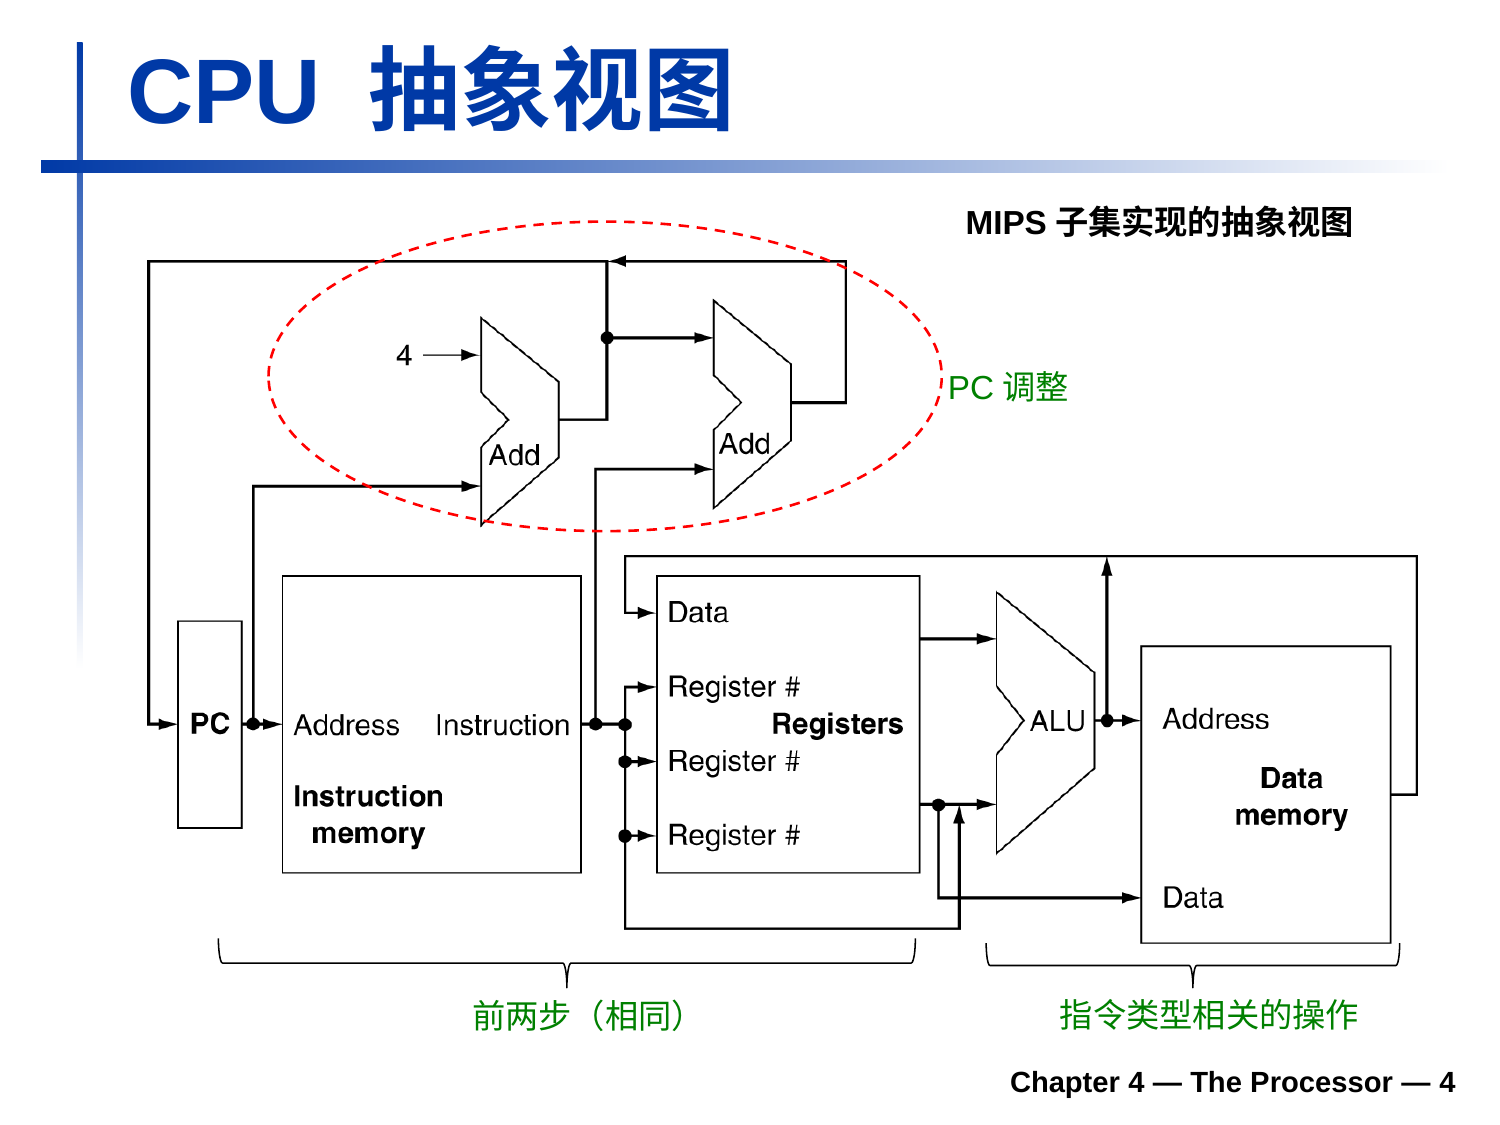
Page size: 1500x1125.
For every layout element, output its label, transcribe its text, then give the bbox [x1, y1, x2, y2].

text_box 指令类型相关的操作 [1045, 987, 1377, 1042]
picture [147, 255, 1418, 944]
text_box [219, 951, 915, 987]
text_box 前两步（相同） [457, 987, 753, 1043]
title CPU 抽象视图 [112, 23, 1468, 149]
text_box [986, 951, 1400, 987]
footer Chapter 4 — The Processor — 4 [277, 1046, 1471, 1106]
text_box [401, 221, 809, 253]
text_box MIPS子集实现的抽象视图 [950, 193, 1376, 249]
